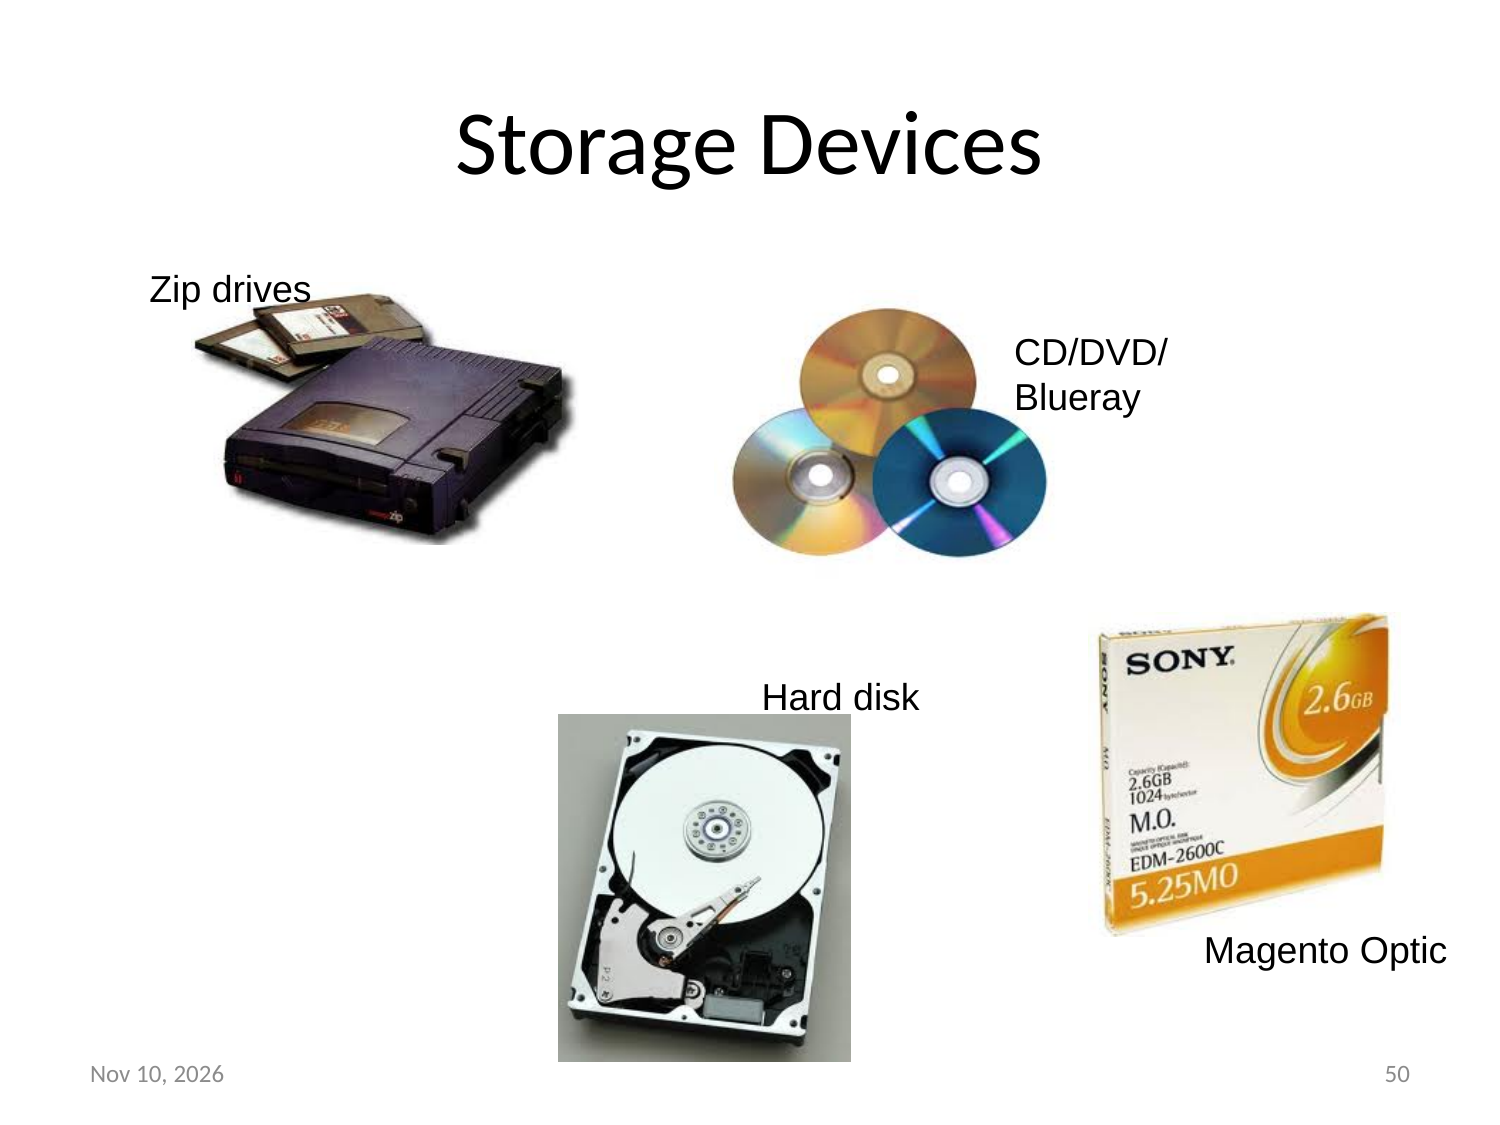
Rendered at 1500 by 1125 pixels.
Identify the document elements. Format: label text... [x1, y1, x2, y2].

picture [1088, 612, 1401, 938]
text_box CD/DVD/Blueray [1070, 318, 1307, 371]
picture [191, 281, 579, 545]
text_box Hard disk [748, 664, 919, 716]
picture [558, 714, 851, 1062]
picture [714, 290, 1066, 579]
slide_number 50 [1074, 1042, 1425, 1103]
text_box Magento Optic [1190, 916, 1438, 969]
text_box Zip drives [136, 256, 477, 308]
slide_number 17-Jul-17 [75, 1042, 425, 1103]
title Storage Devices [74, 44, 1425, 233]
